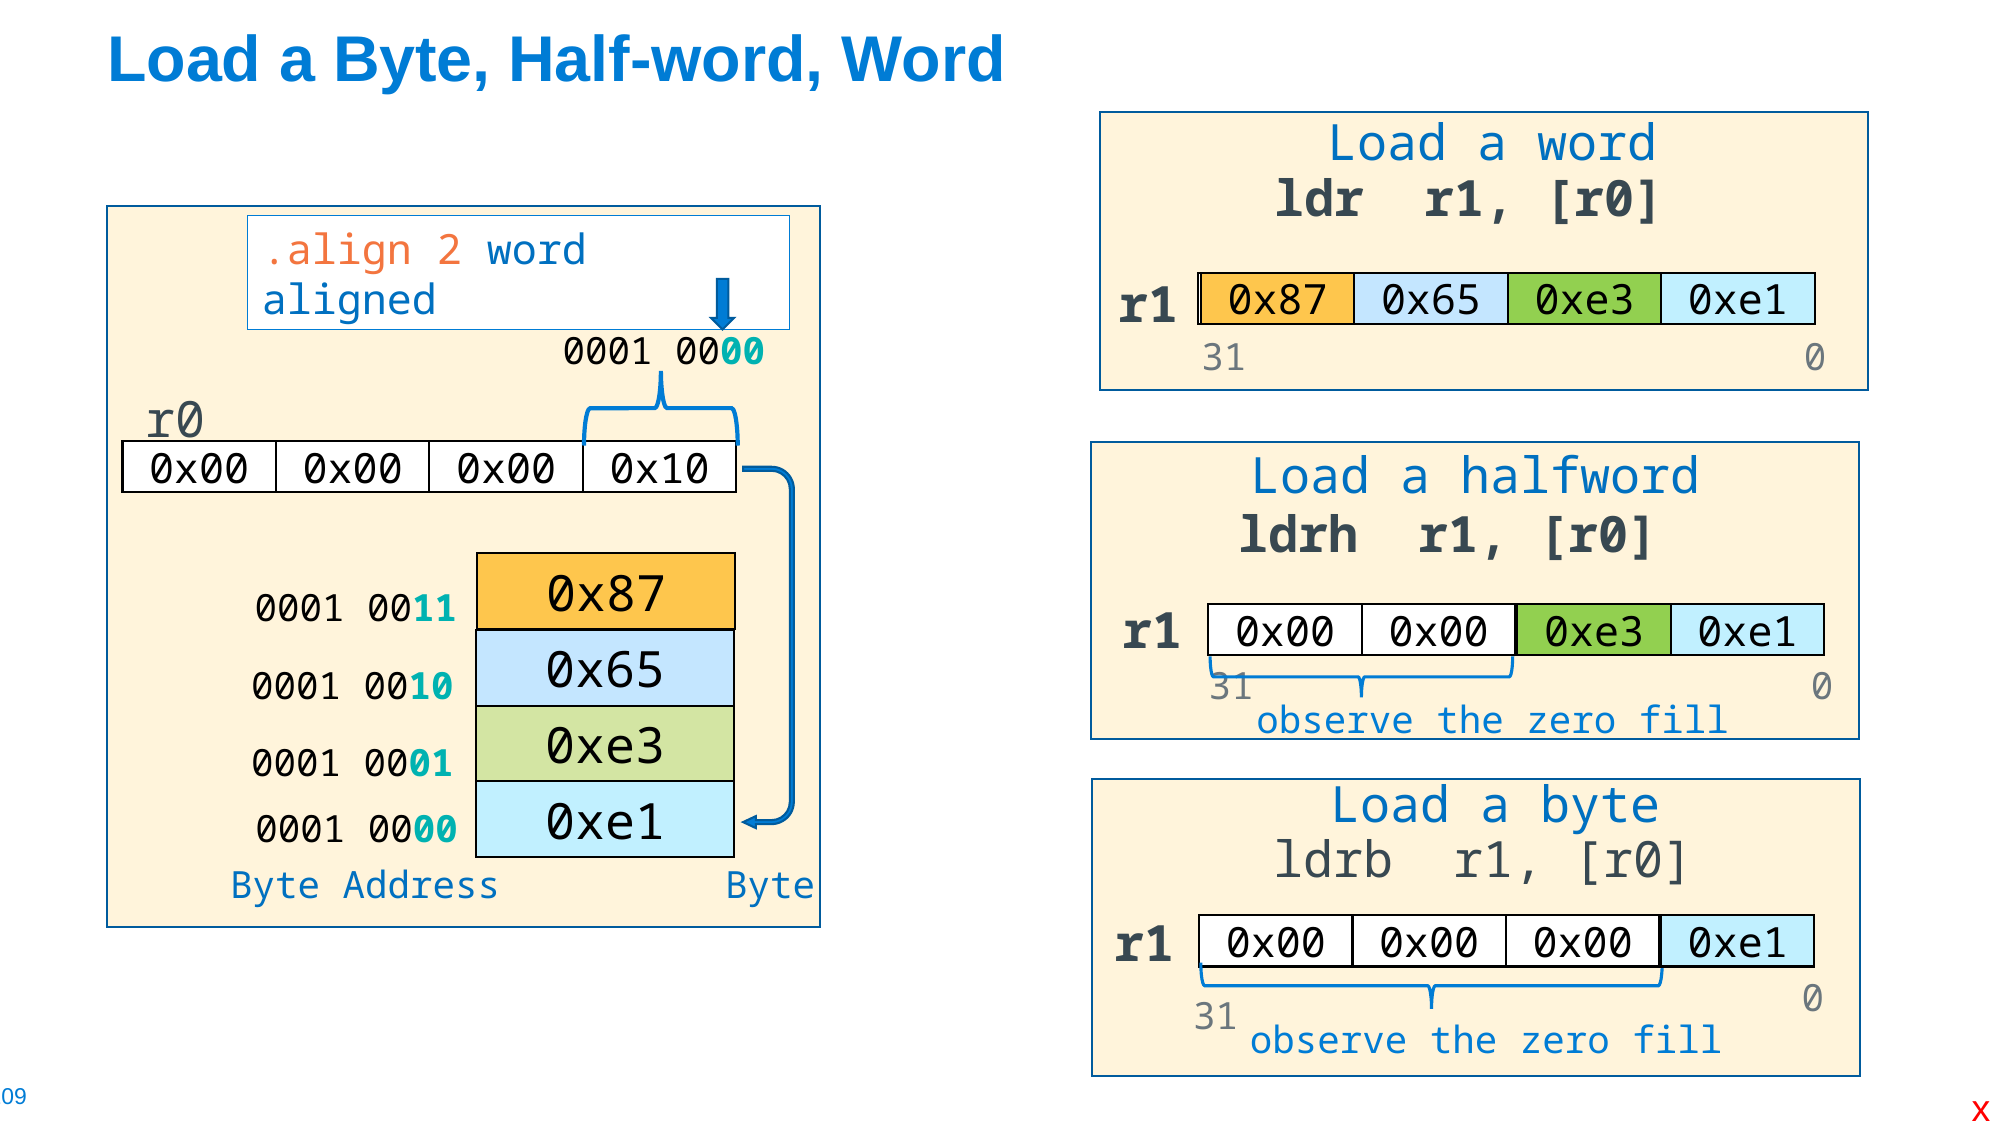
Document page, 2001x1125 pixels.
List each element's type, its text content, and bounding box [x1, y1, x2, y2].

text_box 0 [1789, 325, 1842, 386]
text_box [106, 205, 821, 927]
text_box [1090, 436, 1859, 740]
text_box Load a word [1312, 103, 1673, 159]
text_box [1517, 603, 1825, 655]
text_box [1200, 962, 1720, 1070]
text_box r1 [1103, 265, 1194, 341]
text_box 31 [1186, 325, 1262, 386]
text_box ldr r1, [r0] [1259, 159, 1679, 234]
title Load a Byte, Half-word, Word [92, 19, 1817, 103]
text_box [1200, 272, 1815, 324]
text_box x [1956, 1076, 2000, 1125]
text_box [1210, 656, 1726, 750]
text_box [1099, 111, 1869, 391]
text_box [1091, 764, 1860, 1077]
